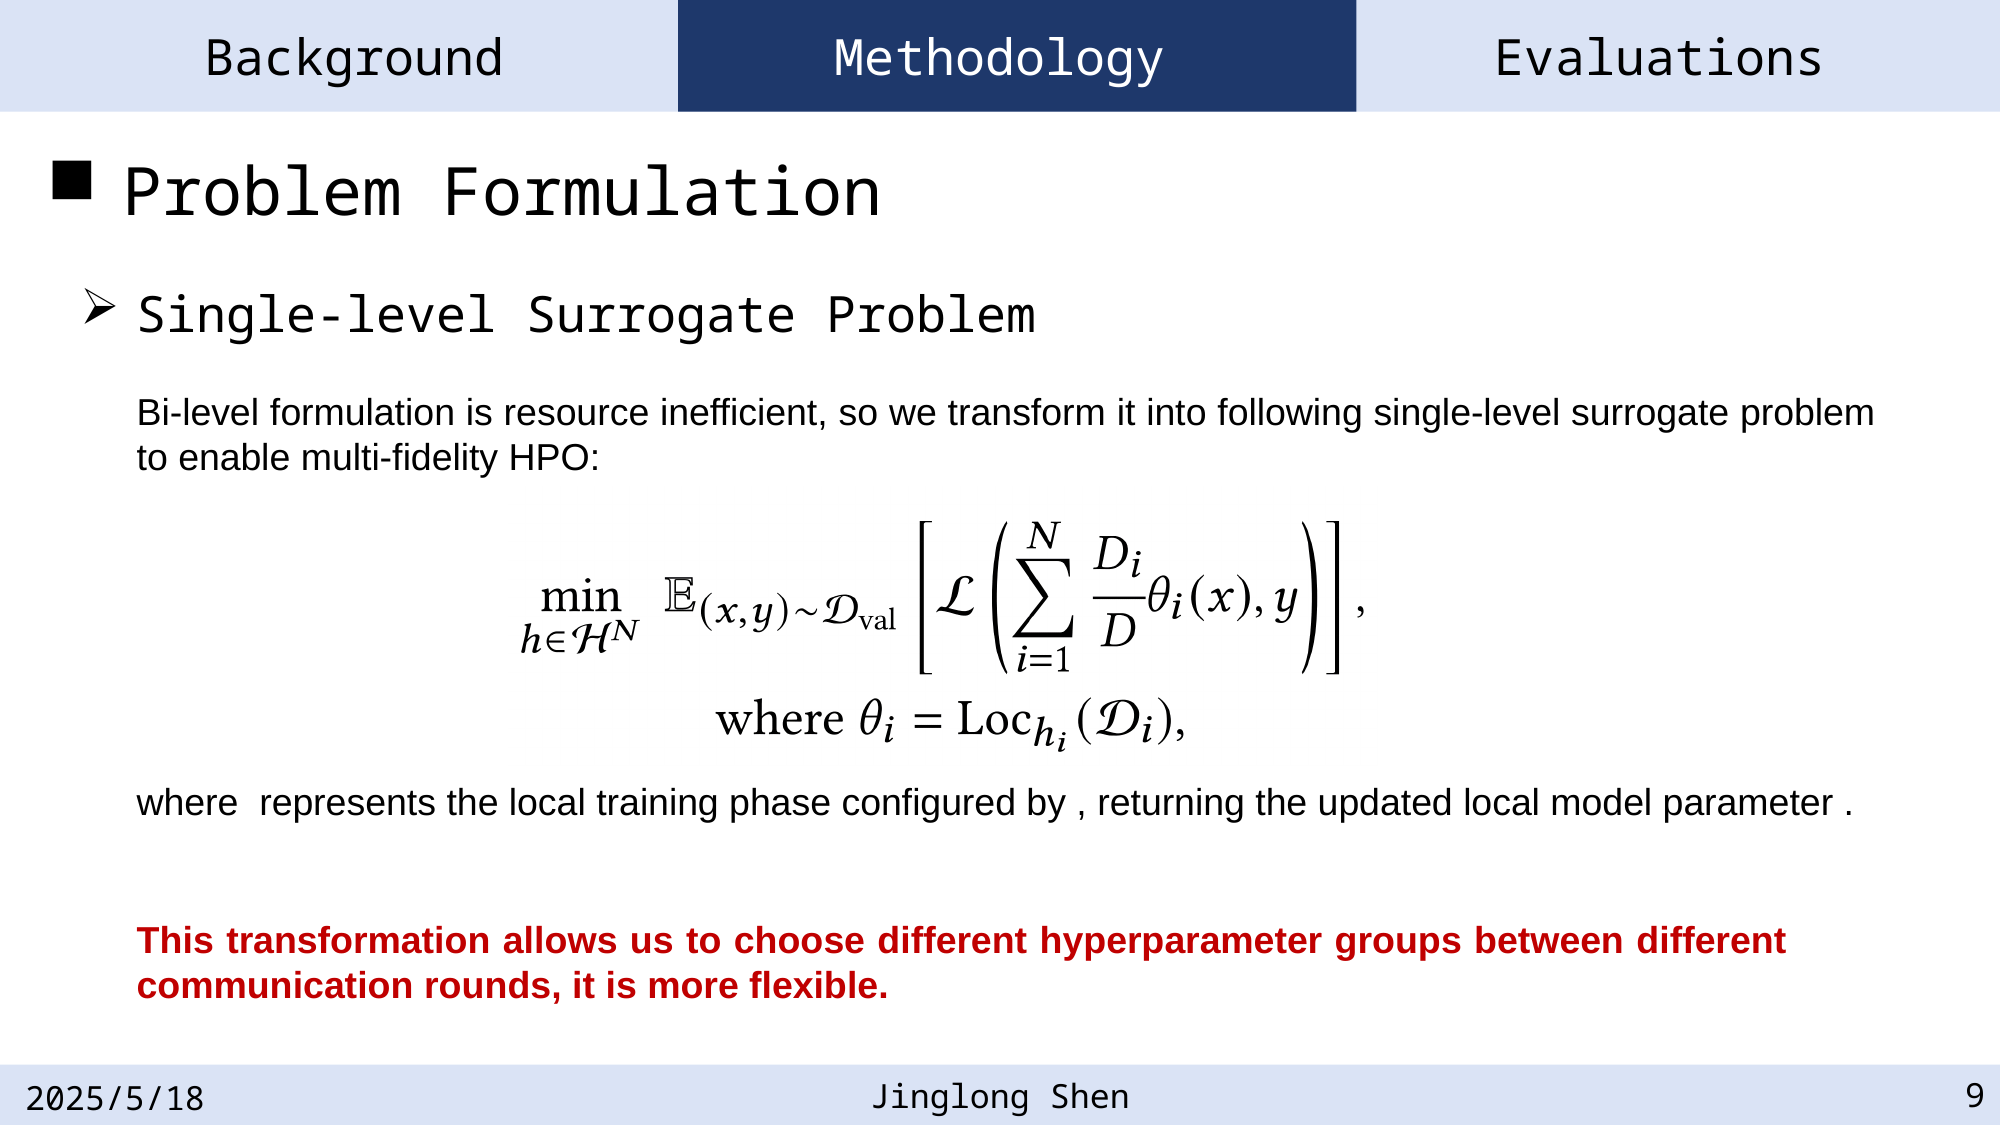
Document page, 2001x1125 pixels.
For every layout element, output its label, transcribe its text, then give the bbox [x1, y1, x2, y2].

text_box 2025/5/18 [10, 1069, 220, 1125]
text_box Single-level Surrogate Problem [65, 274, 1162, 350]
text_box Methodology [820, 18, 1180, 94]
text_box Jinglong Shen [855, 1067, 1145, 1123]
text_box Evaluations [1480, 18, 1840, 93]
text_box Problem Formulation [33, 141, 944, 237]
text_box This transformation allows us to choose different hyperparameter groups between different communication rounds, it is more flexible. [121, 908, 1803, 1014]
text_box Bi-level formulation is resource inefficient, so we transform it into following single-level surrogate problem to enable multi-fidelity HPO: [121, 380, 1891, 485]
picture [508, 485, 1379, 766]
text_box Background [190, 18, 520, 93]
text_box [0, 1064, 2000, 1125]
text_box [0, 0, 677, 113]
text_box [677, 0, 1358, 113]
text_box [1358, 0, 2000, 113]
text_box 9 [1950, 1066, 2000, 1122]
